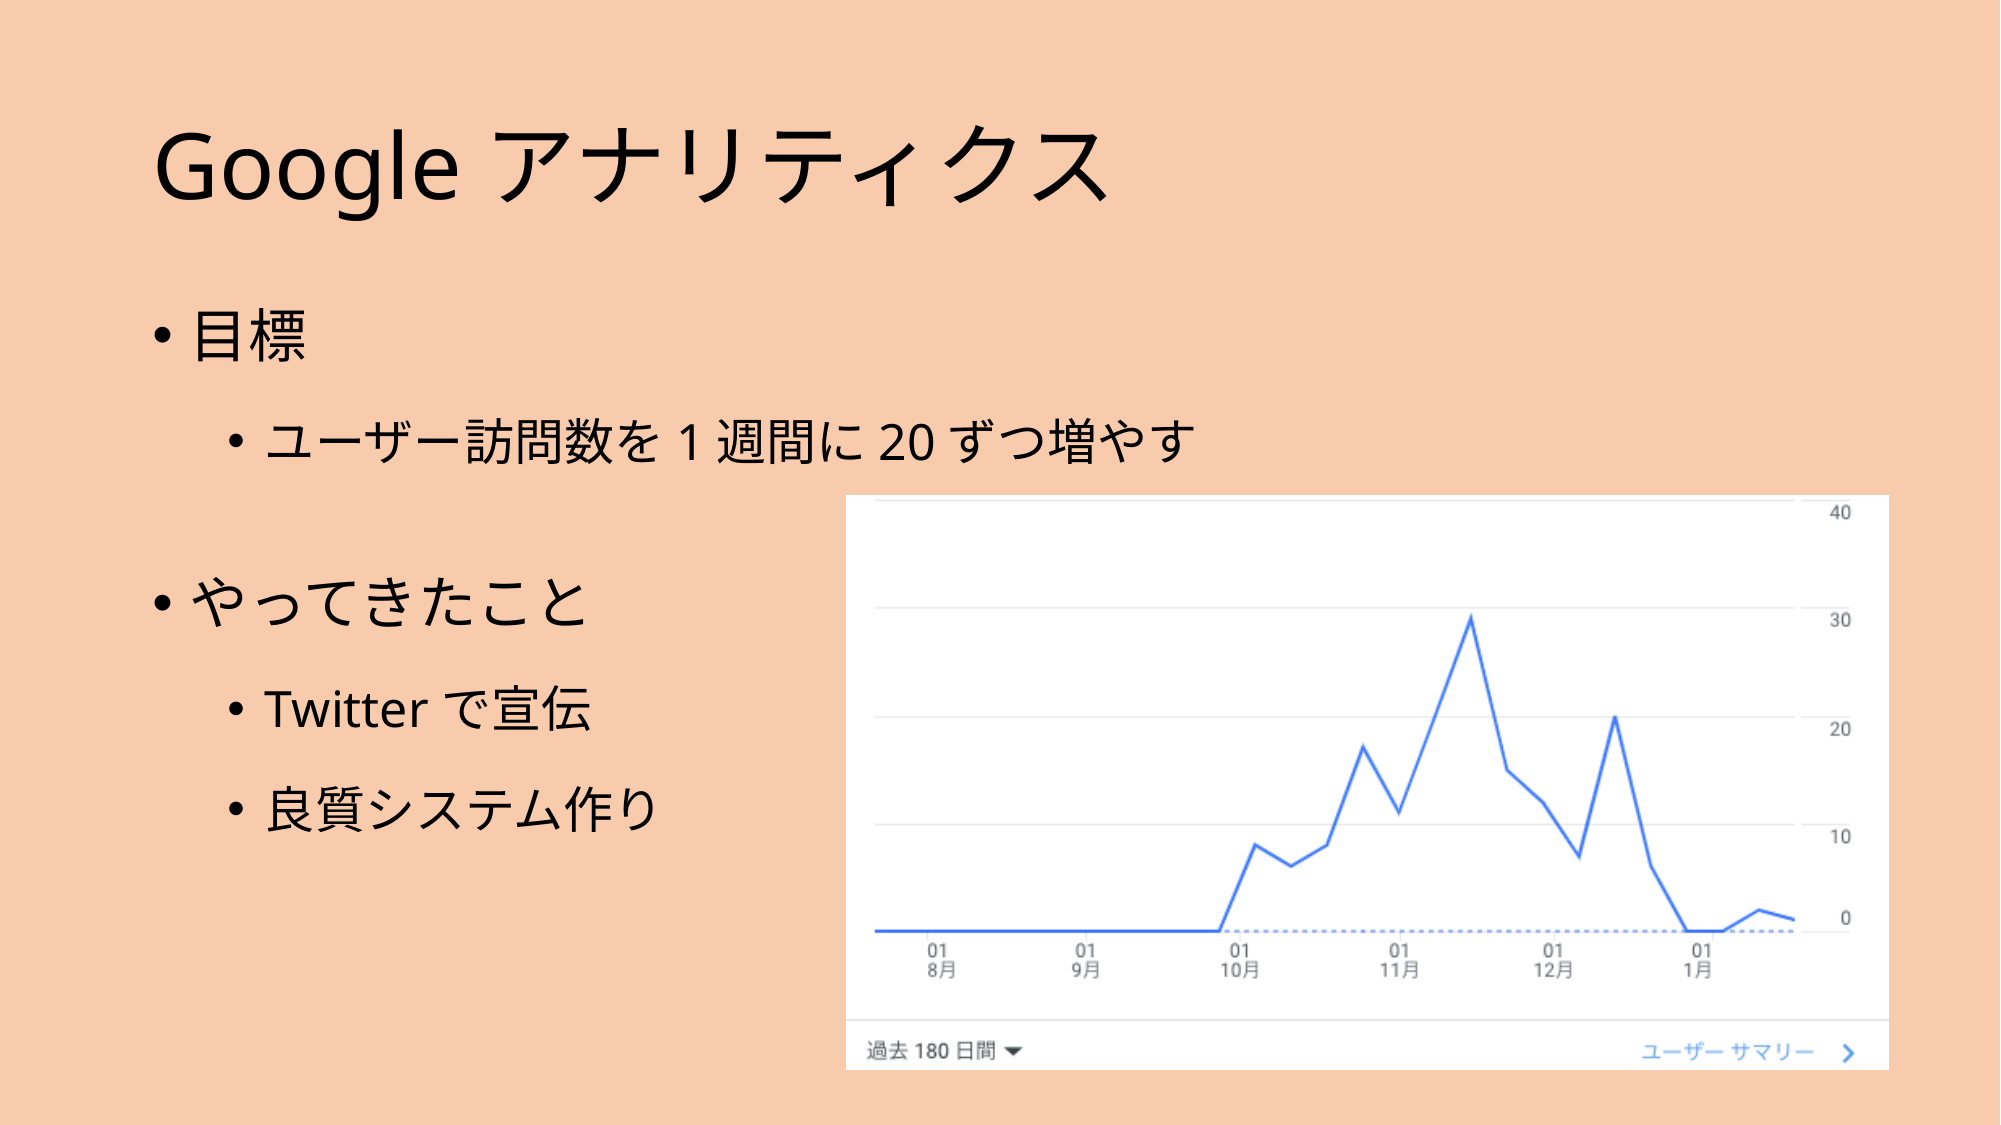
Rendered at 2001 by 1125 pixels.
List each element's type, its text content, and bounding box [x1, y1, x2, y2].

picture [846, 495, 1889, 1070]
list 目標 ユーザー訪問数を1週間に20ずつ増やす やってきたこと Twitterで宣伝 良質システム作り [137, 299, 1276, 1015]
title Googleアナリティクス [137, 59, 1276, 279]
